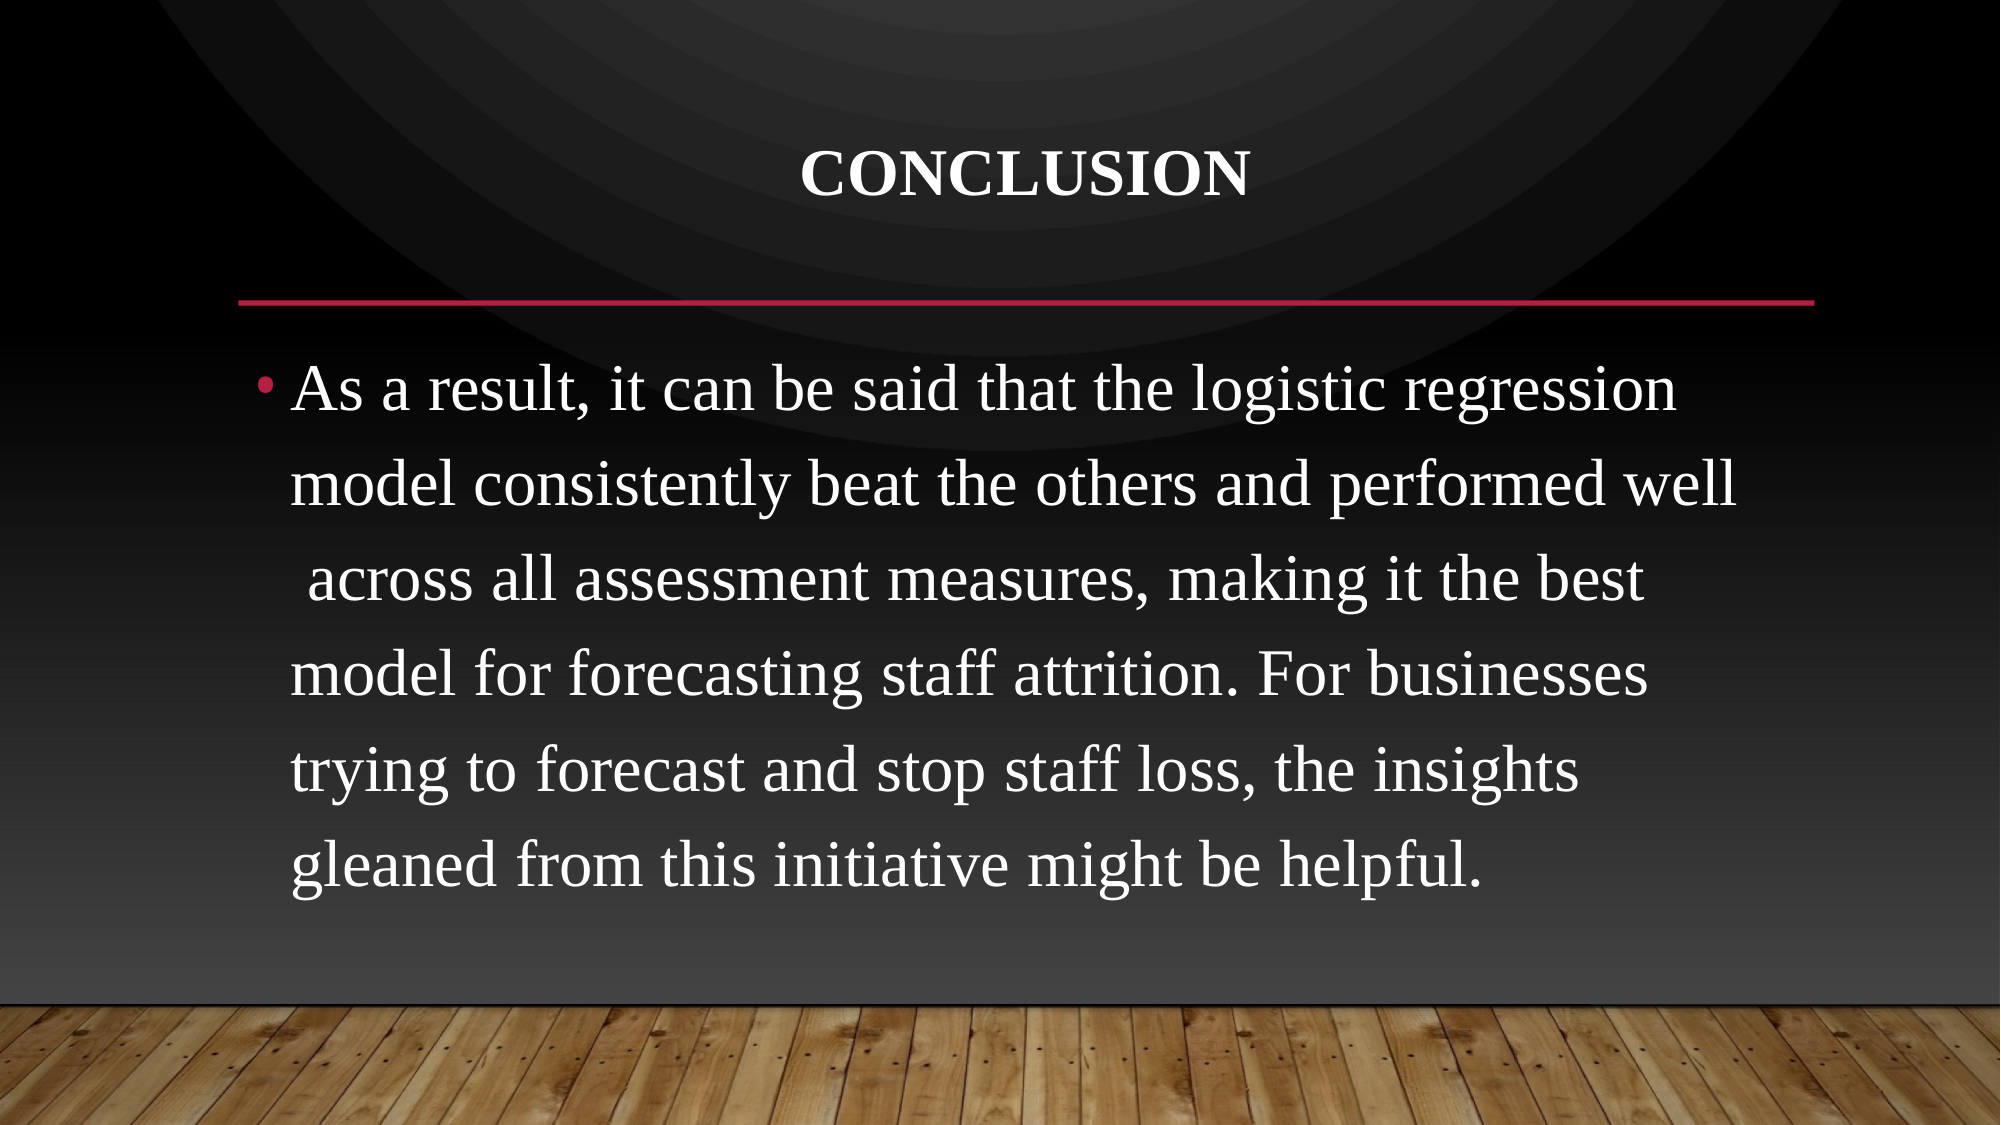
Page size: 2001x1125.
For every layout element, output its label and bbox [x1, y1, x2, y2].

text_box [0, 0, 2000, 1125]
